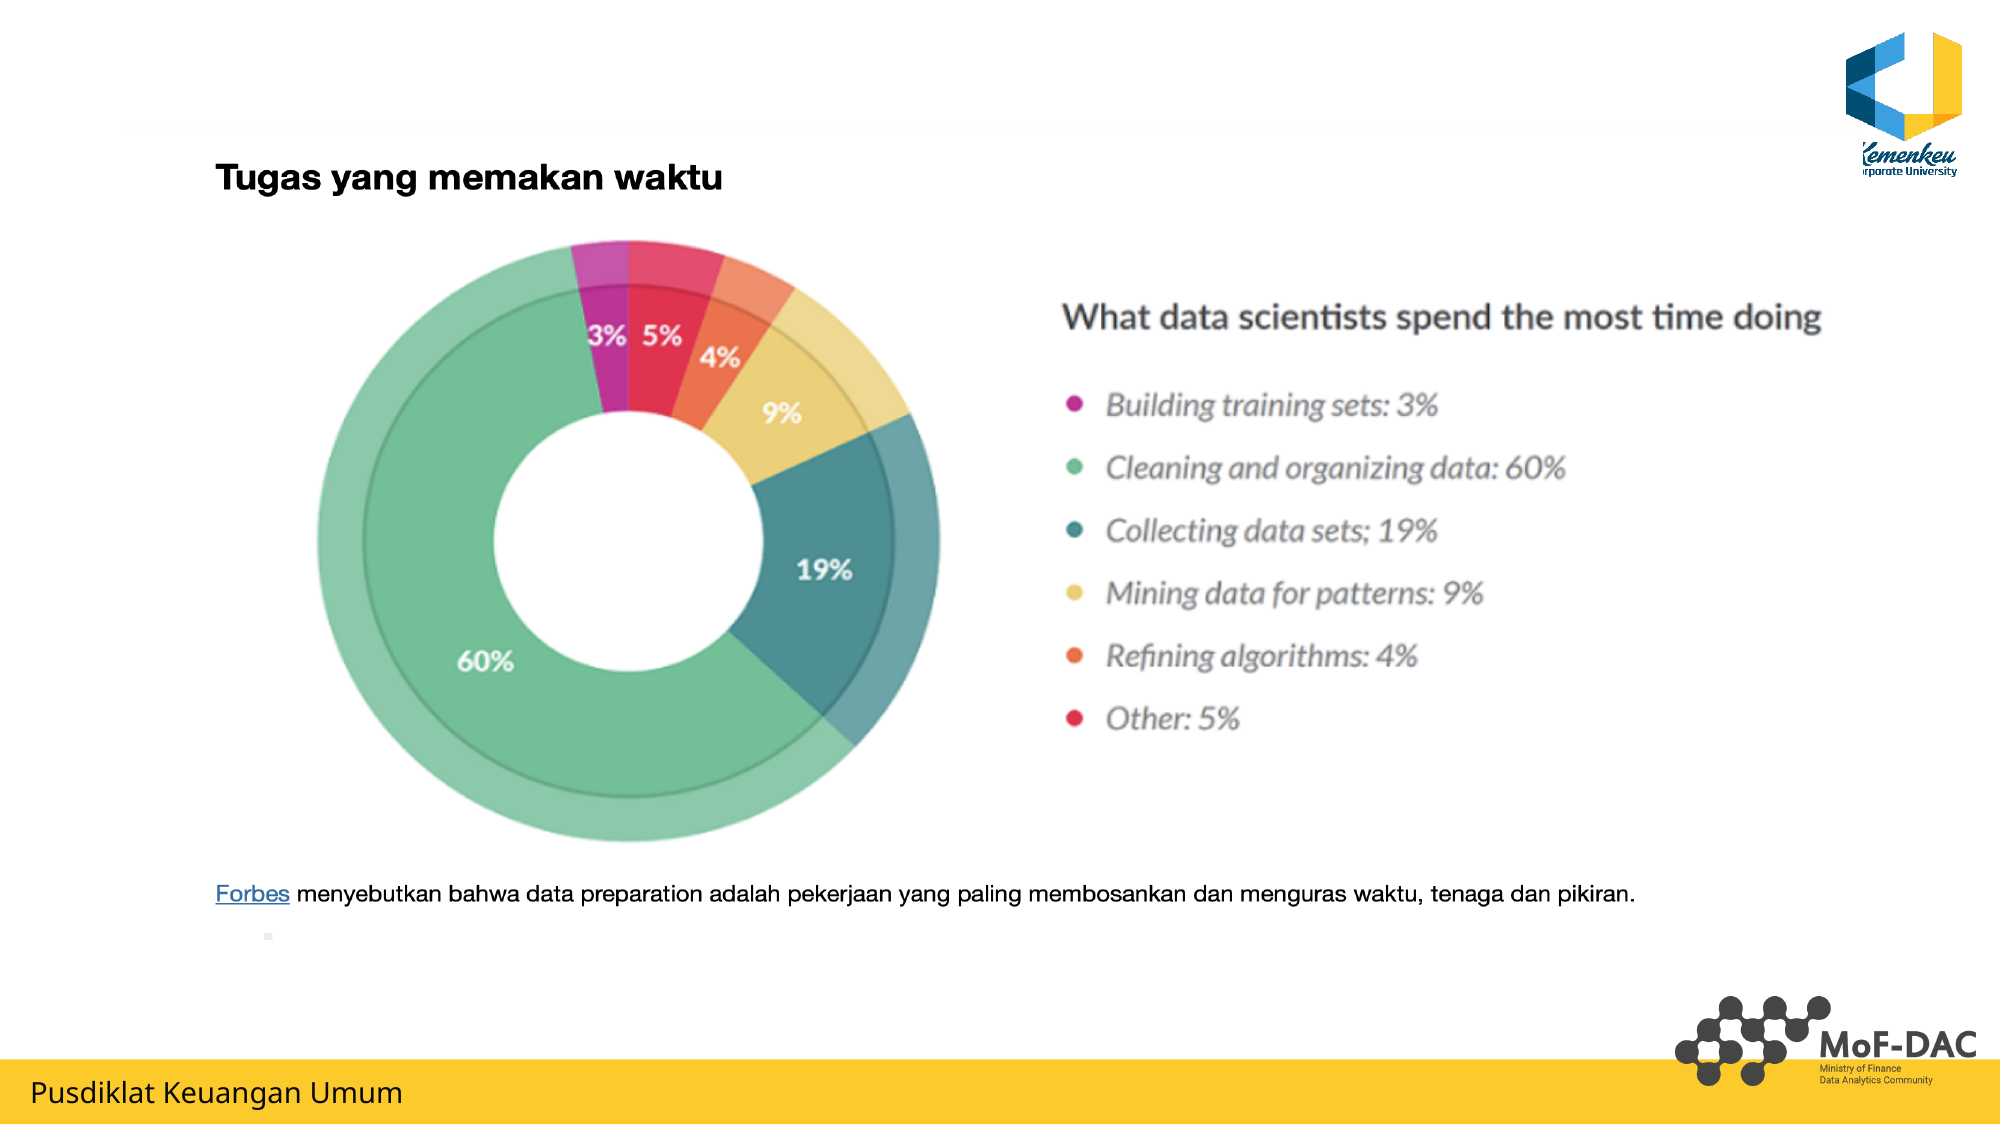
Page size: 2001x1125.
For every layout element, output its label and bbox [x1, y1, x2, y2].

picture [127, 32, 1962, 940]
picture [1656, 977, 2000, 1118]
